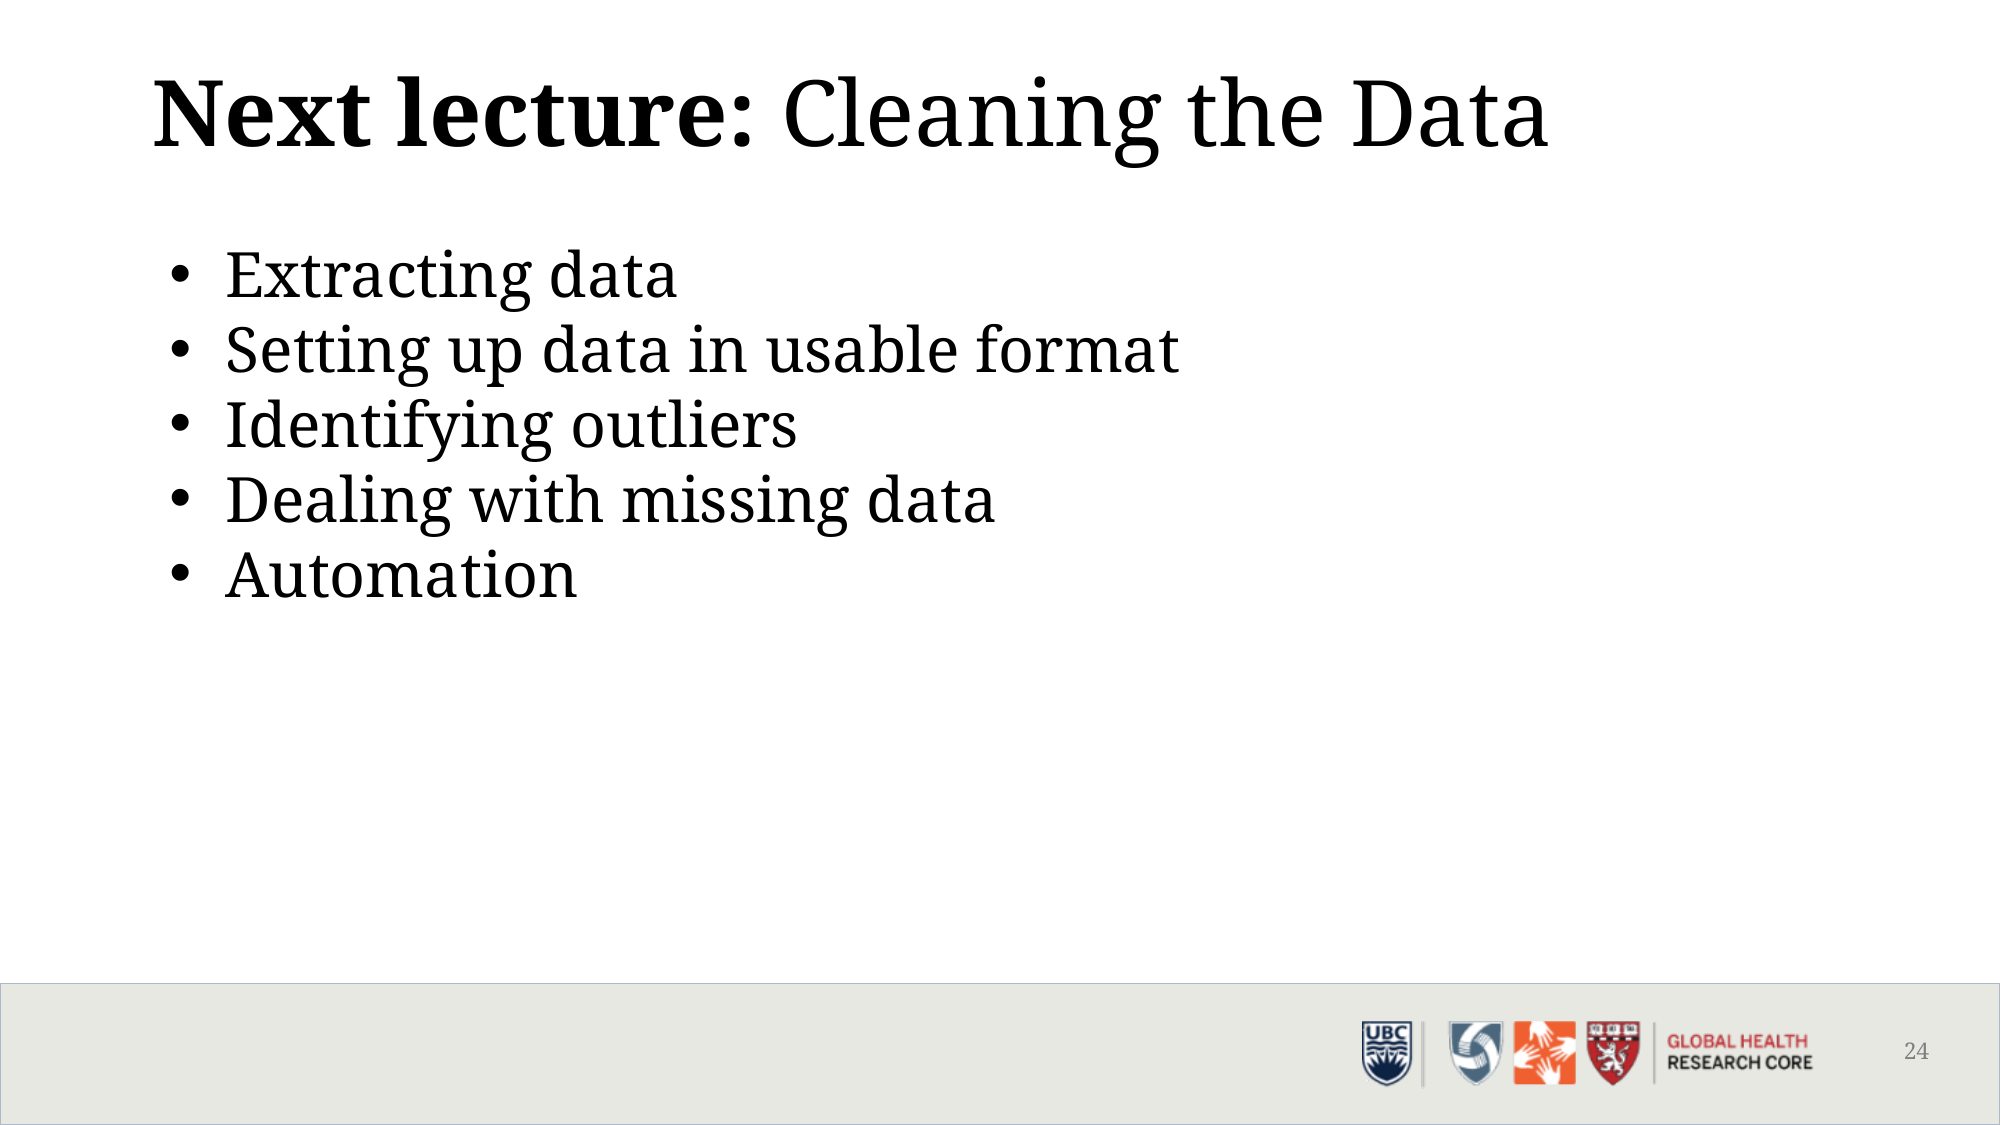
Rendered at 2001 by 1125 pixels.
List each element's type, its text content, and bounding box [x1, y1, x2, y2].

text_box Next lecture: Cleaning the Data [137, 59, 1863, 194]
picture [1362, 1021, 1859, 1114]
text_box Extracting data Setting up data in usable format Identifying outliers Dealing with missing data Automation [154, 227, 1821, 618]
